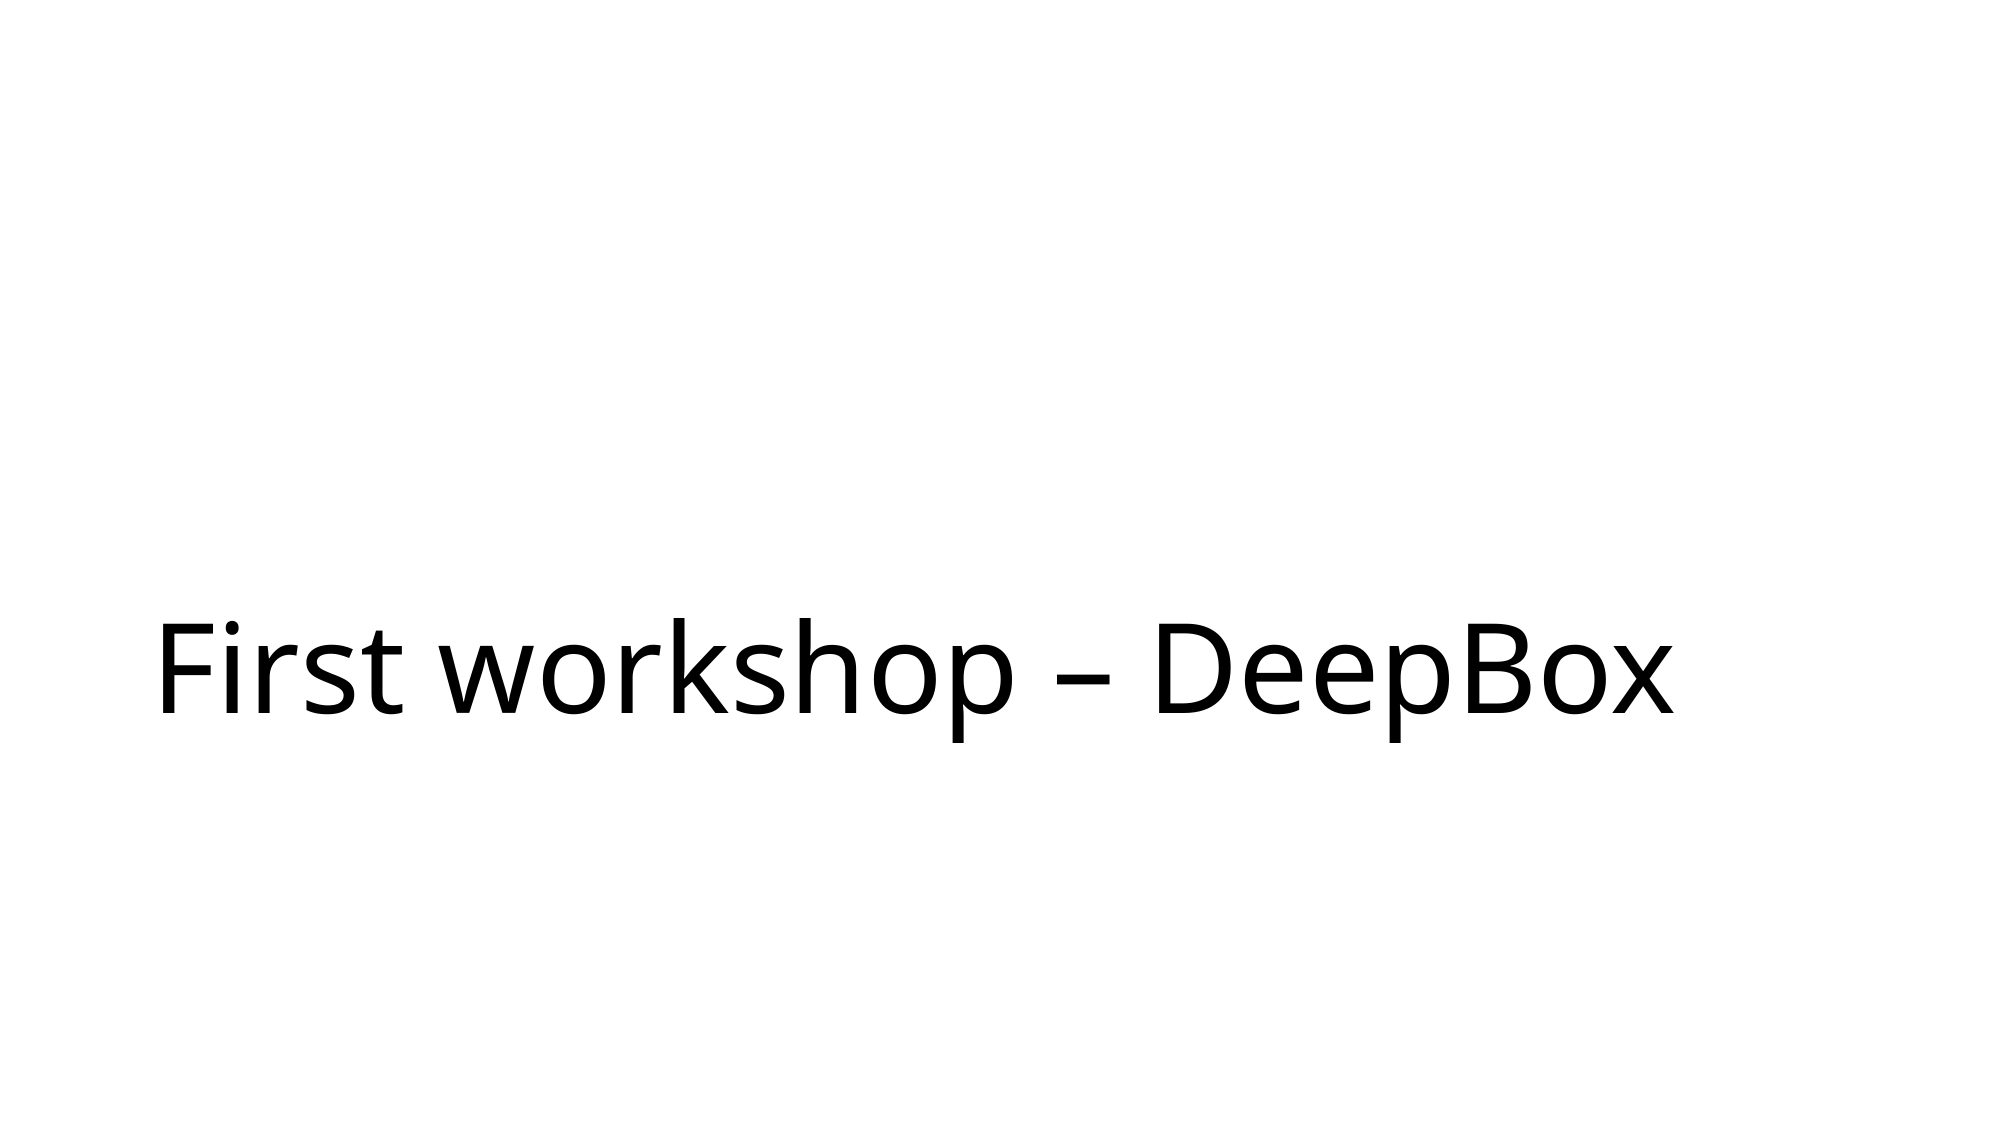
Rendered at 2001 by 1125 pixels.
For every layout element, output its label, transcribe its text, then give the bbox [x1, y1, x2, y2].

title First workshop – DeepBox [136, 280, 1973, 749]
